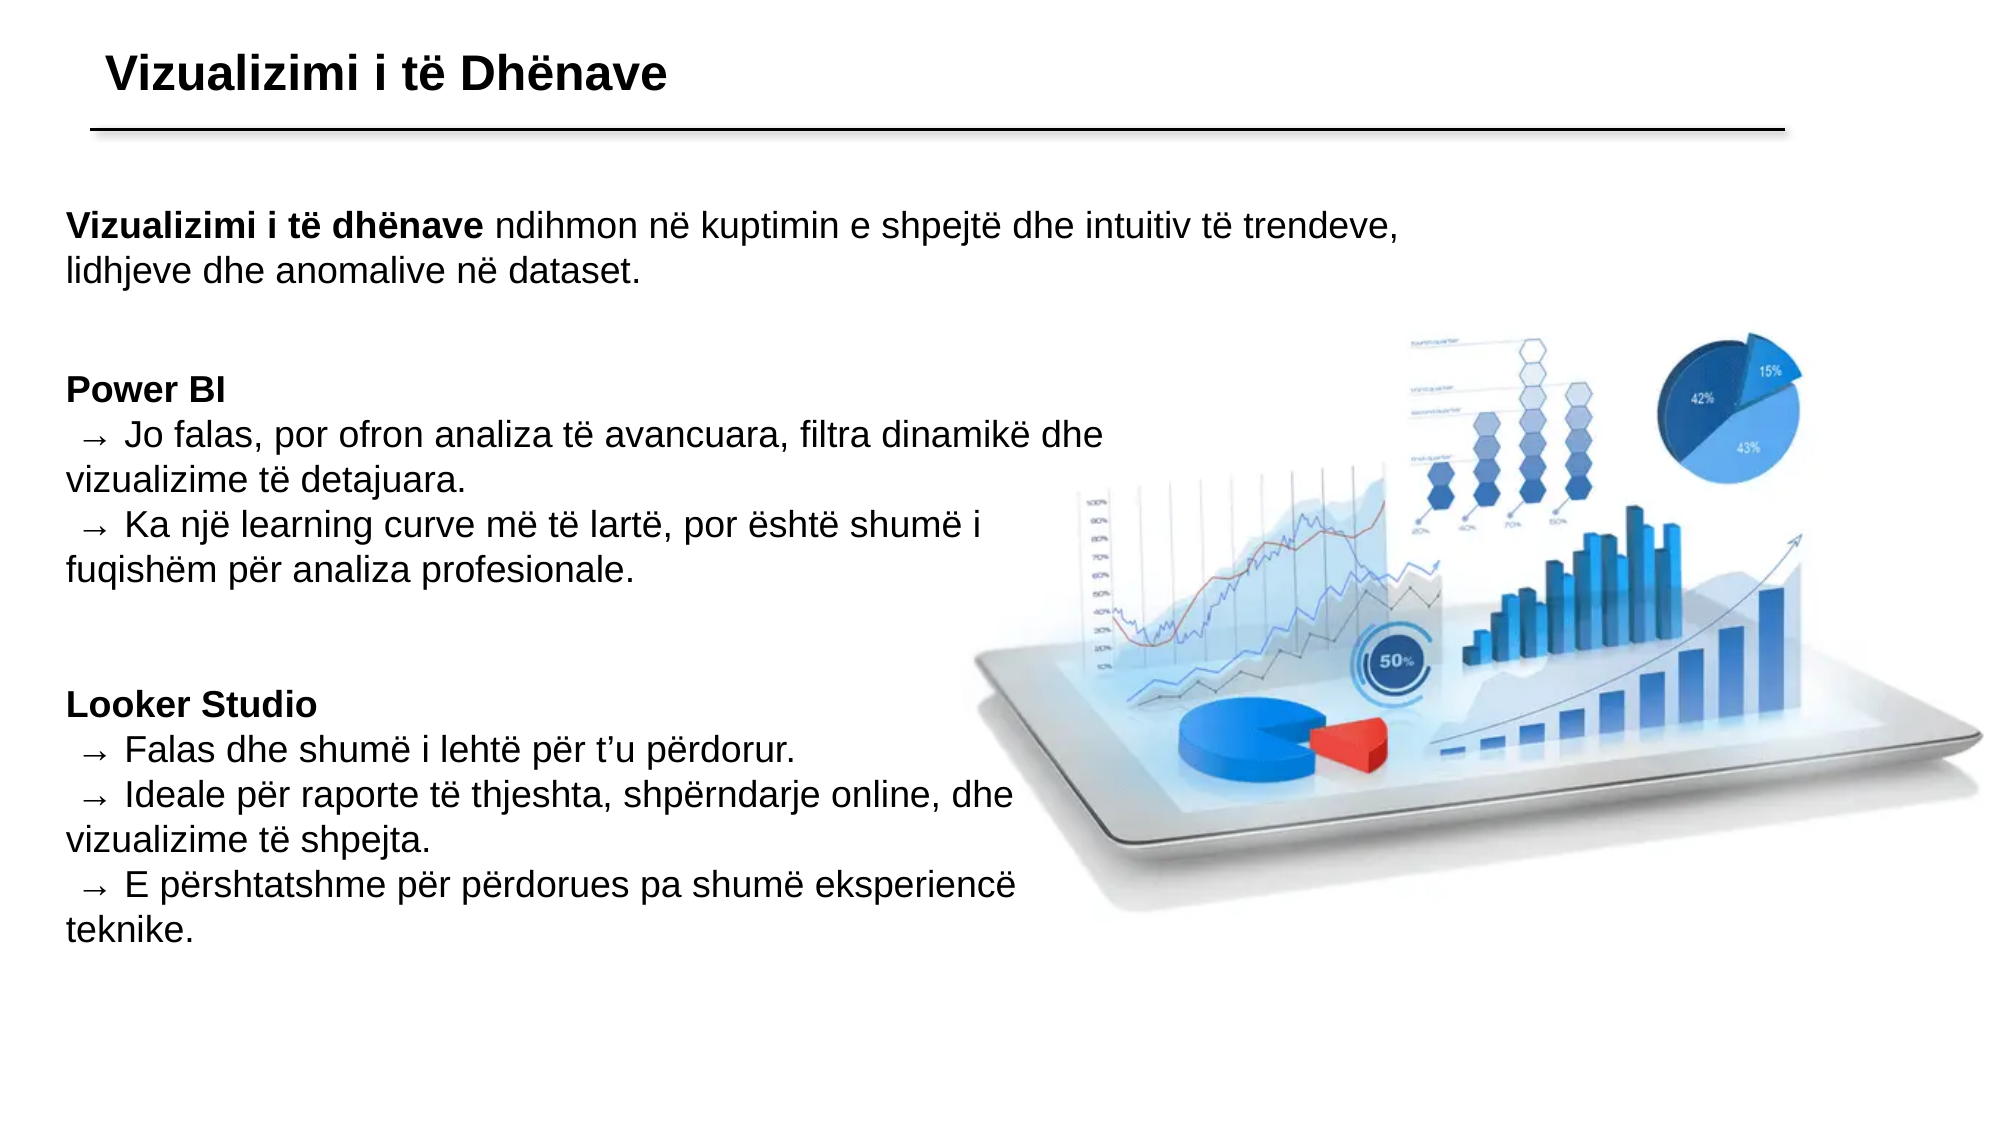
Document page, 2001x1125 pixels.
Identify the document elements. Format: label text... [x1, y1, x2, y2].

text_box Vizualizimi i të dhënave ndihmon në kuptimin e shpejtë dhe intuitiv të trendeve, lidhjeve dhe anomalive në dataset. [50, 175, 1460, 360]
text_box Vizualizimi i të Dhënave [89, 21, 1624, 120]
picture [961, 288, 1986, 942]
text_box Power BI → Jo falas, por ofron analiza të avancuara, filtra dinamikë dhe vizualizime të detajuara. → Ka një learning curve më të lartë, por është shumë i fuqishëm për analiza profesionale. Looker Studio → Falas dhe shumë i lehtë për t’u përdorur. → Ideale për raporte të thjeshta, shpërndarje online, dhe vizualizime të shpejta. → E përshtatshme për përdorues pa shumë eksperiencë teknike. [50, 360, 1121, 1044]
